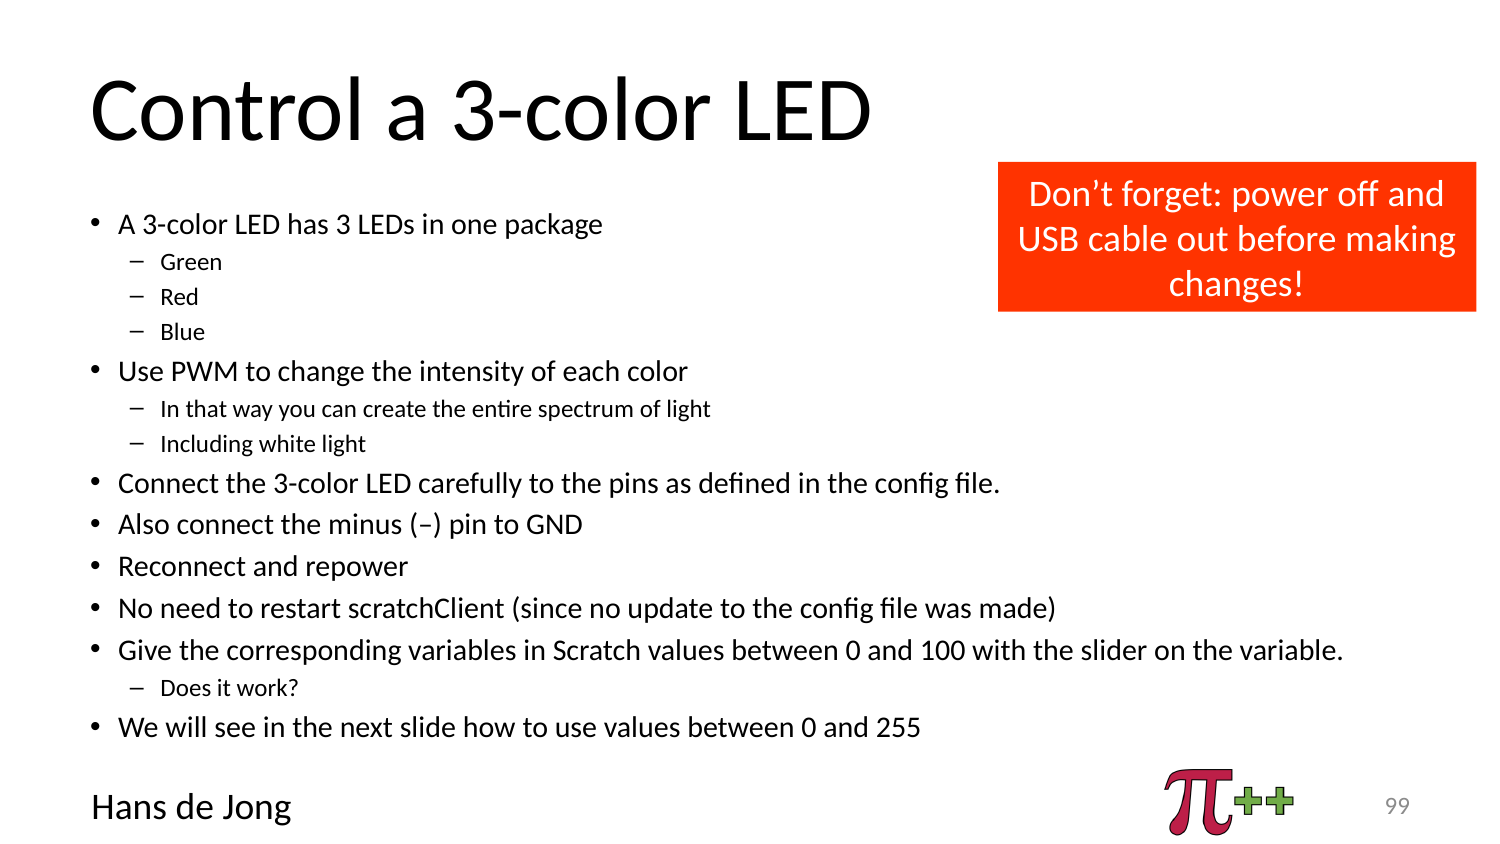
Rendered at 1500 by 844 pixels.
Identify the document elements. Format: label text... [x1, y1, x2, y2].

picture [1163, 768, 1294, 836]
text_box Don’t forget: power off and USB cable out before making changes! [998, 161, 1477, 312]
list A 3-color LED has 3 LEDs in one package Green Red Blue Use PWM to change the intensity of each color In that way you can create the entire spectrum of light Including white light Connect the 3-color LED carefully to the pins as defined in the config file. Also connect the minus (–) pin to GND Reconnect and repower No need to restart scratchClient (since no update to the config file was made) Give the corresponding variables in Scratch values between 0 and 100 with the slider on the variable. Does it work? We will see in the next slide how to use values between 0 and 255 [75, 196, 1425, 754]
slide_number 99 [1340, 782, 1425, 827]
title Control a 3-color LED [75, 33, 1425, 175]
